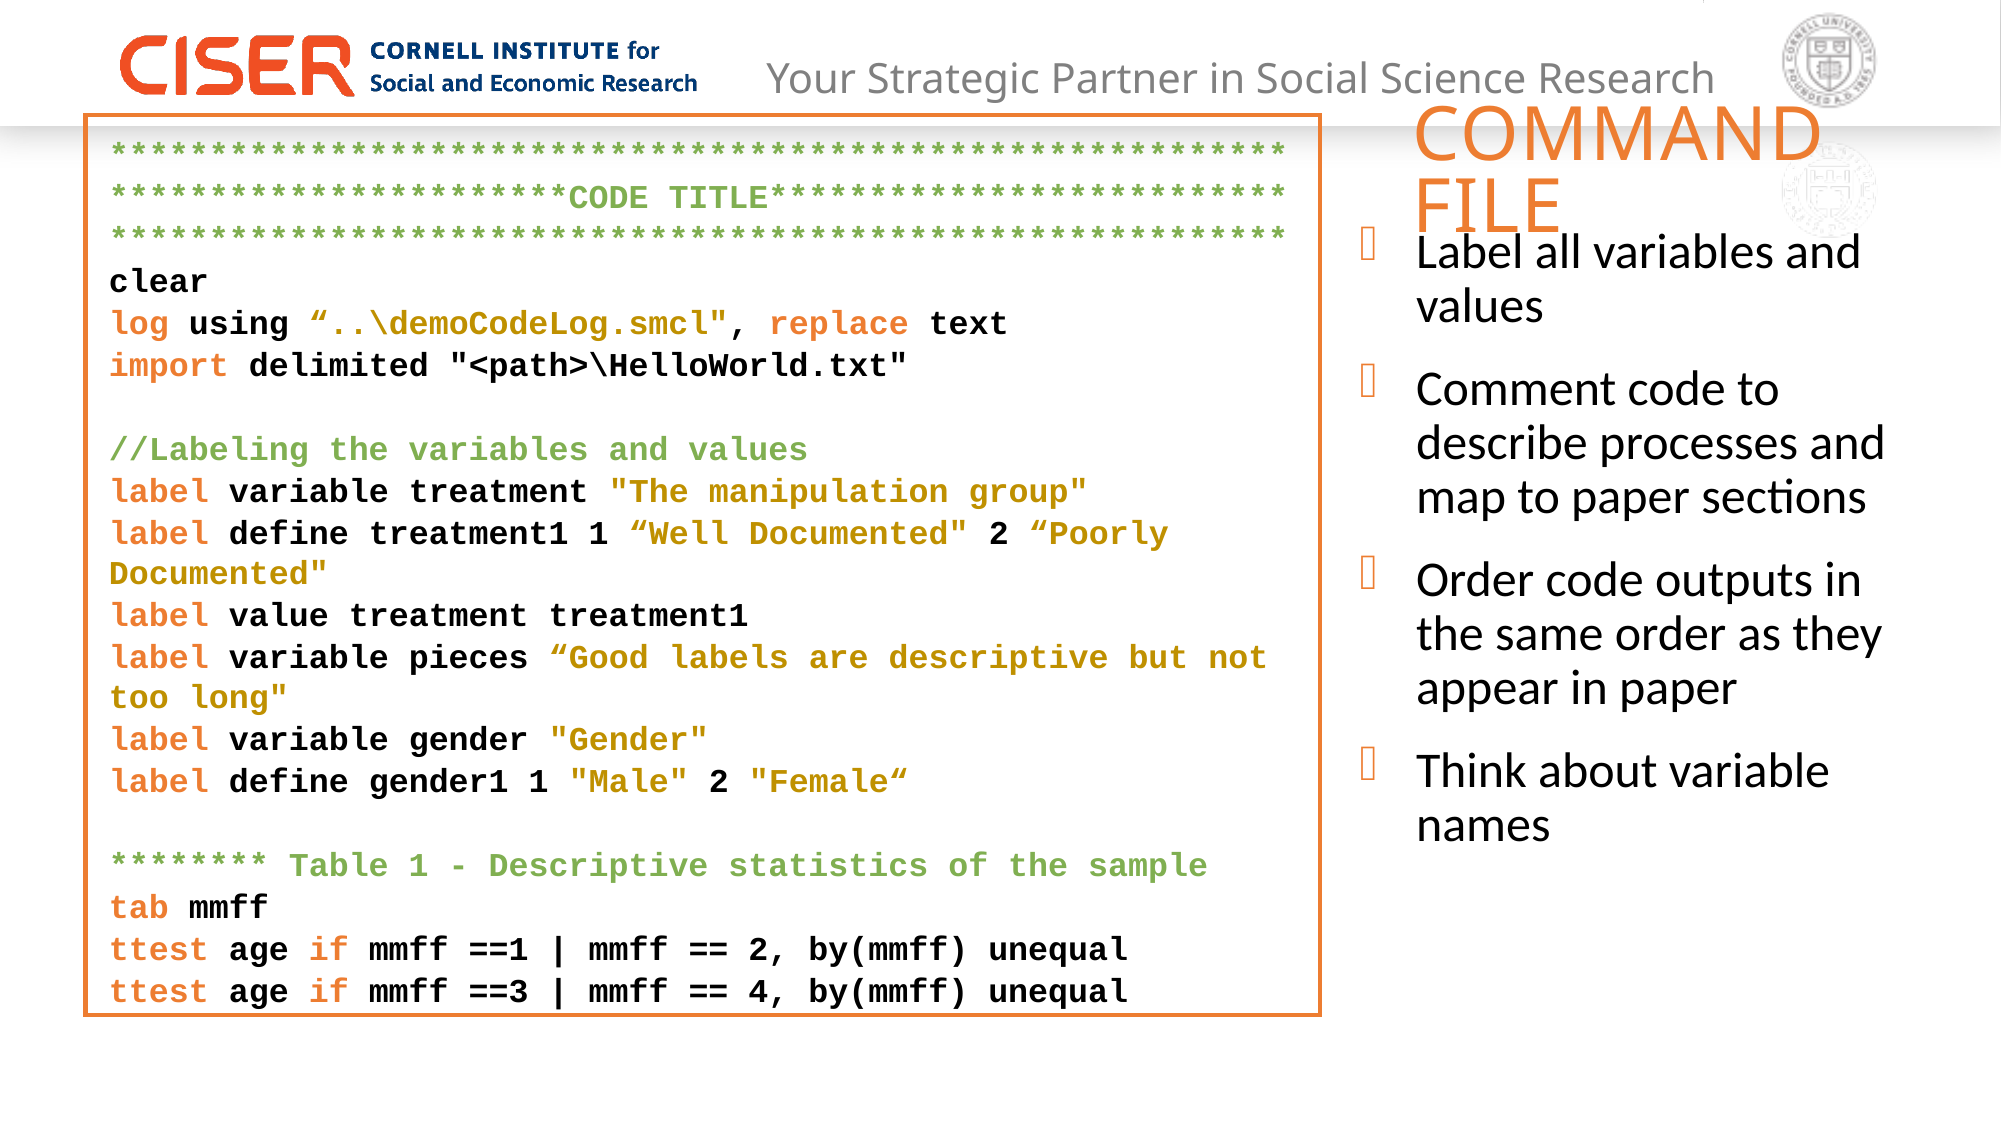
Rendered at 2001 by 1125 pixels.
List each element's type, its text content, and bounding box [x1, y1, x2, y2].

text_box [85, 114, 1321, 1016]
picture [53, 0, 763, 170]
text_box Label all variables and values Comment code to describe processes and map to paper sections Order code outputs in the same order as they appear in paper Think about variable names [1344, 217, 1934, 1062]
text_box Command file [1397, 95, 1958, 342]
text_box *********************************************************** ***********************CODE TITLE************************** *********************************************************** clear log using “..\demoCodeLog.smcl", replace text import delimited "<path>\HelloWorld.txt" //Labeling the variables and values label variable treatment "The manipulation group" label define treatment1 1 “Well Documented" 2 “Poorly Documented" label value treatment treatment1 label variable pieces “Good labels are descriptive but not too long" label variable gender "Gender" label define gender1 1 "Male" 2 "Female“ ******** Table 1 - Descriptive statistics of the sample tab mmff ttest age if mmff ==1 | mmff == 2, by(mmff) unequal ttest age if mmff ==3 | mmff == 4, by(mmff) unequal [94, 125, 1329, 1017]
